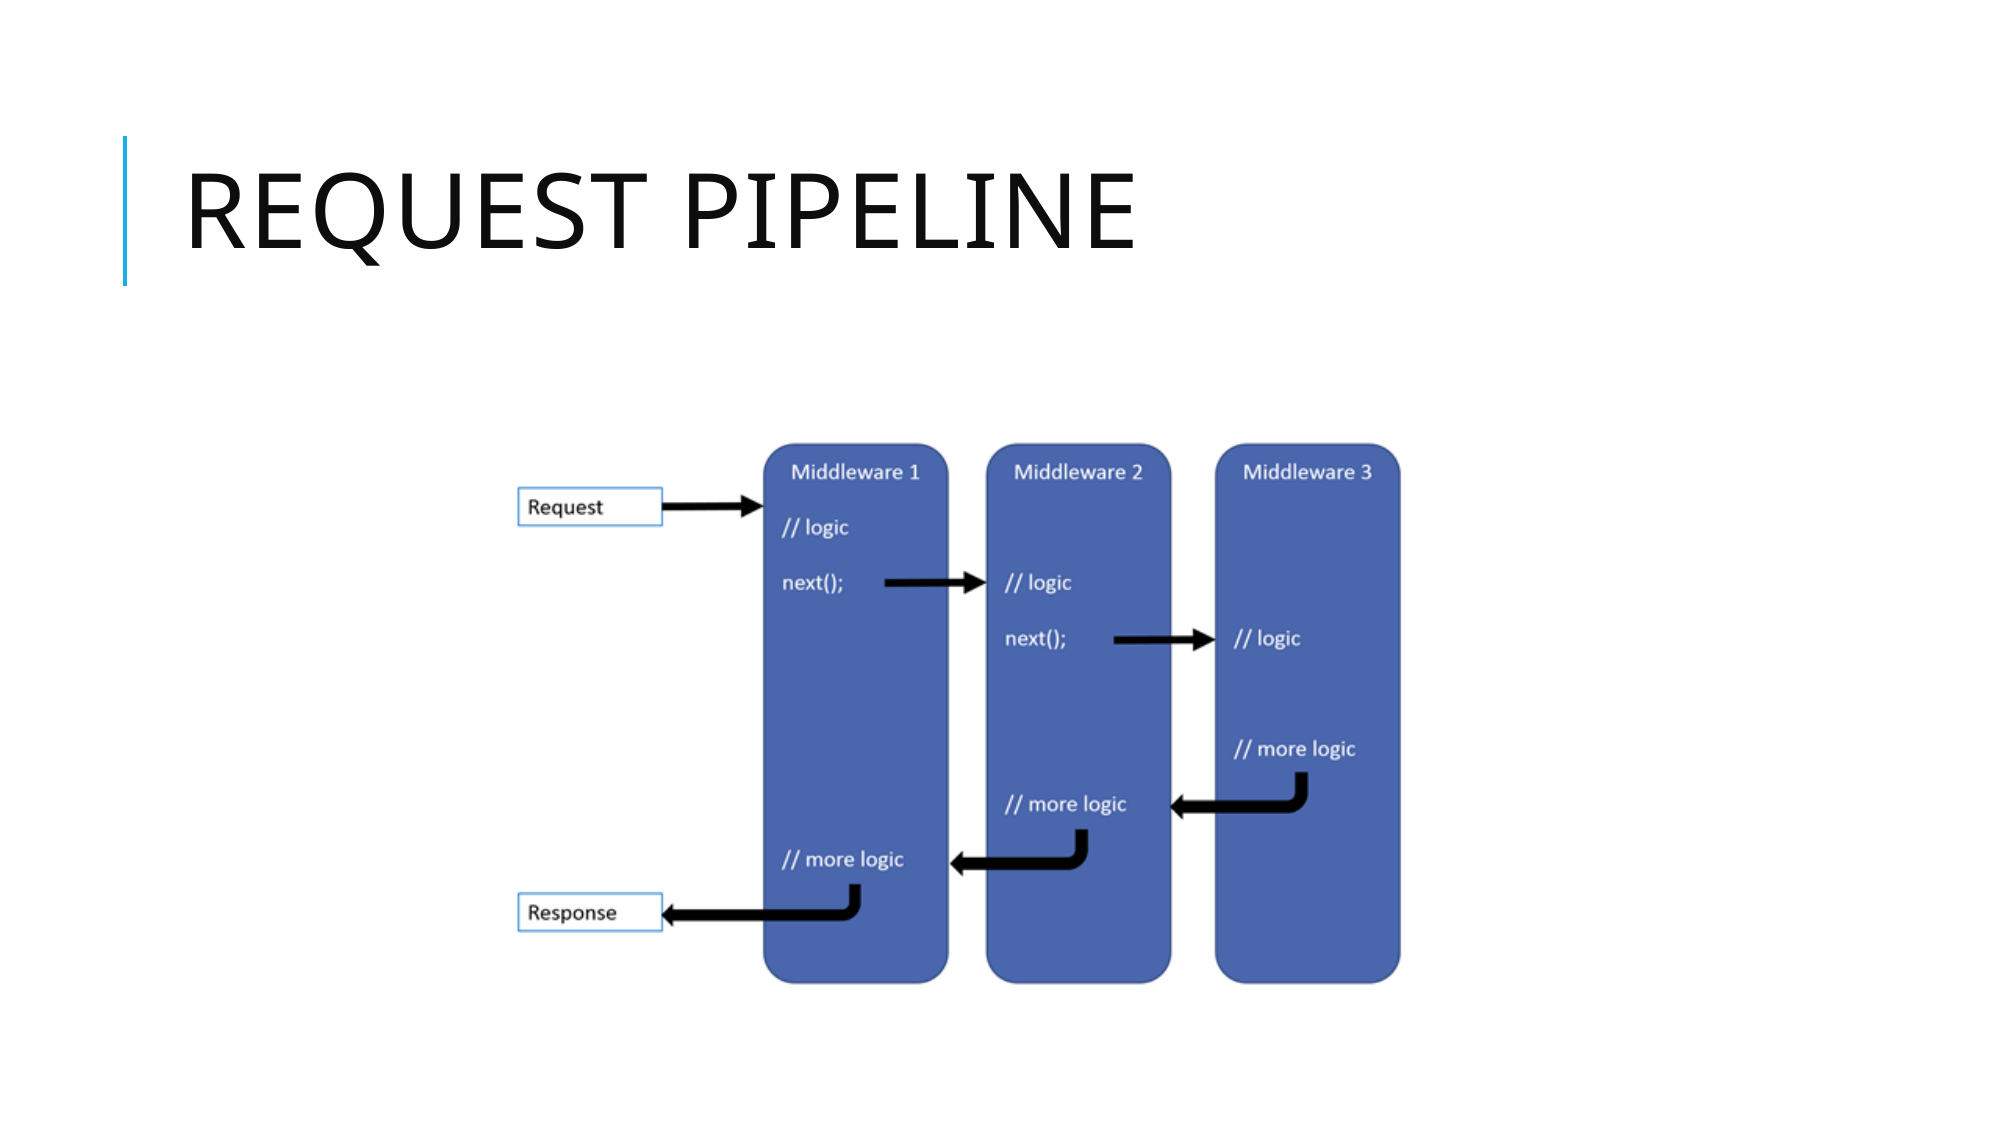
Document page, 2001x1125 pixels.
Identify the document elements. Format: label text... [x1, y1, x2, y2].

title Request Pipeline [168, 96, 1763, 342]
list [496, 404, 1435, 1006]
